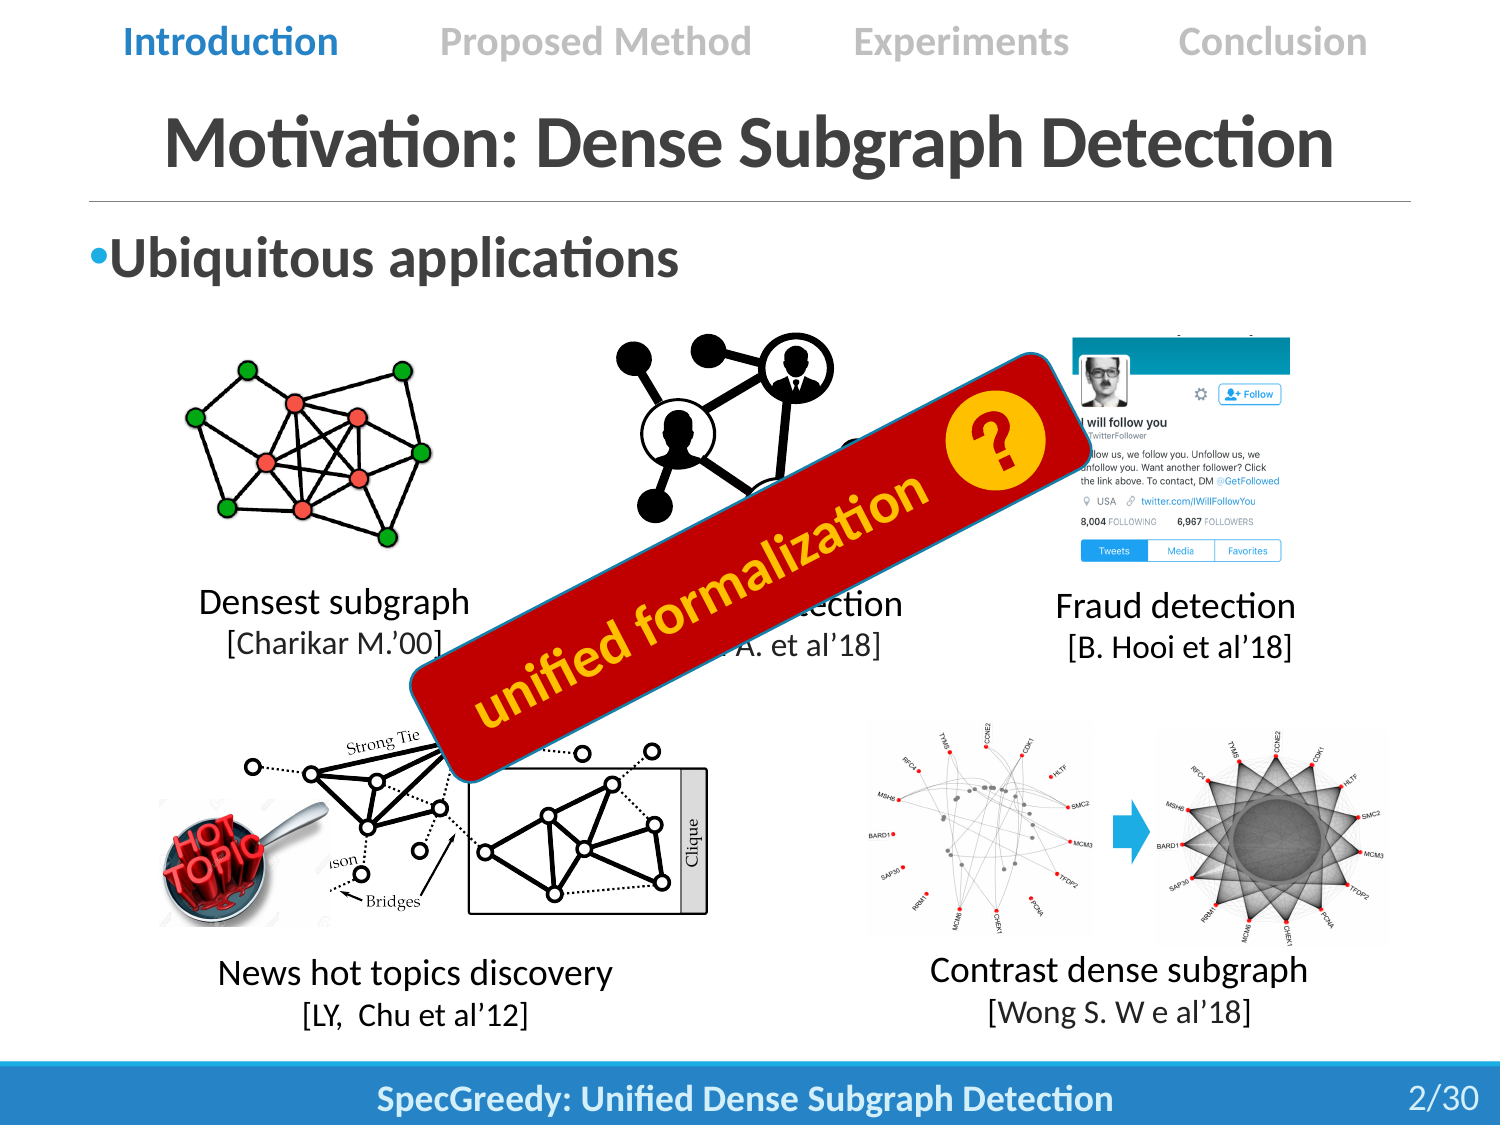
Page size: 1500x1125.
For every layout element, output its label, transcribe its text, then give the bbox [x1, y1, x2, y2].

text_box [181, 348, 488, 671]
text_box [867, 719, 1390, 948]
list Ubiquitous applications [88, 219, 1412, 1028]
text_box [554, 331, 922, 387]
footer SpecGreedy: Unified Dense Subgraph Detection [131, 1073, 1361, 1121]
text_box Experiments [814, 6, 1109, 71]
text_box Contrast dense subgraph [Wong S. W e al’18] [915, 956, 1324, 1038]
title Motivation: Dense Subgraph Detection [88, 71, 1412, 190]
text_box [1038, 335, 1323, 675]
text_box Introduction [67, 6, 378, 71]
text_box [391, 389, 1111, 633]
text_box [158, 726, 709, 1043]
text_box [554, 640, 922, 673]
text_box Proposed Method [378, 6, 814, 71]
text_box Conclusion [1109, 6, 1438, 71]
